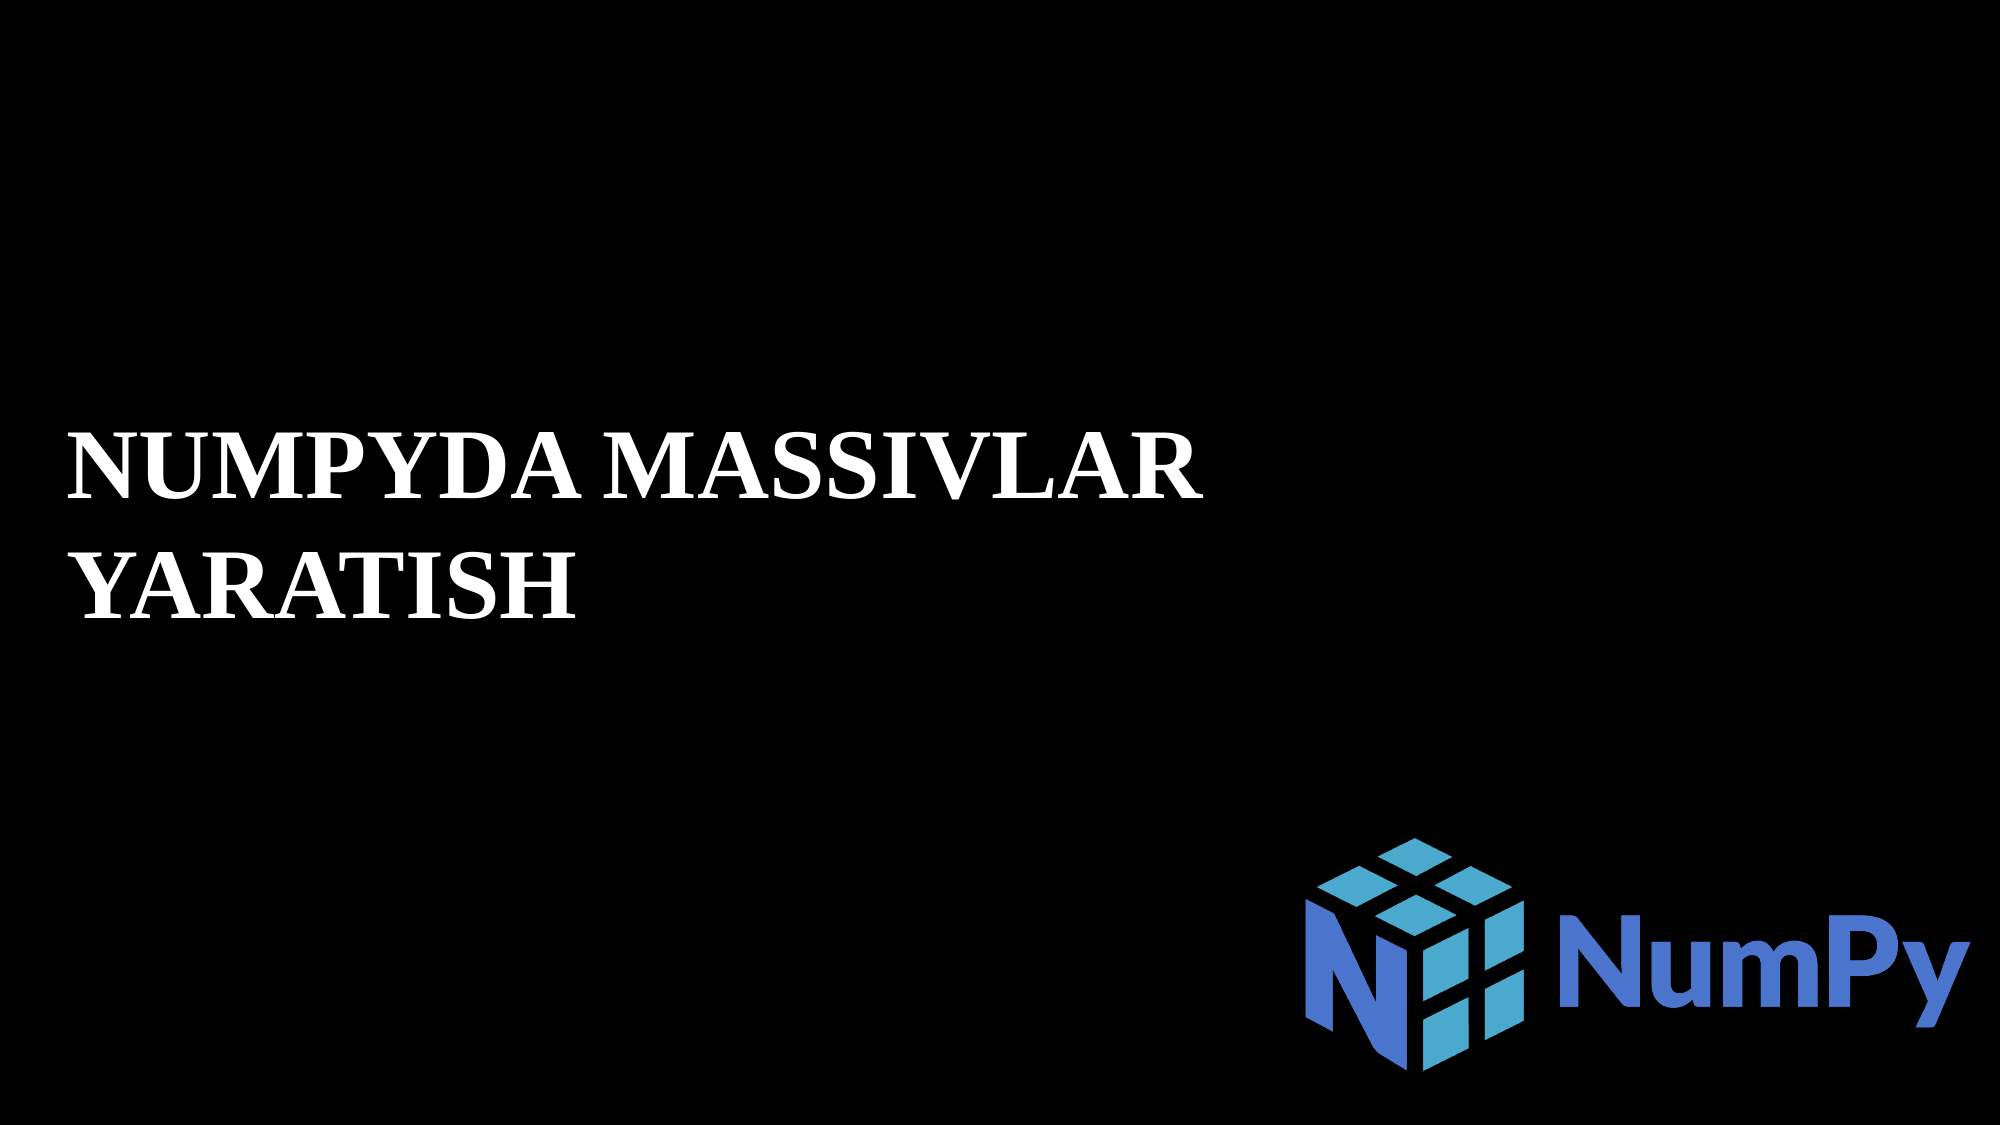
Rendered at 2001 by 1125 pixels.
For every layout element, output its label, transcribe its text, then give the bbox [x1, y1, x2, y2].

text_box NUMPYDA MASSIVLAR YARATISH [52, 390, 1563, 646]
picture [1259, 784, 2000, 1125]
